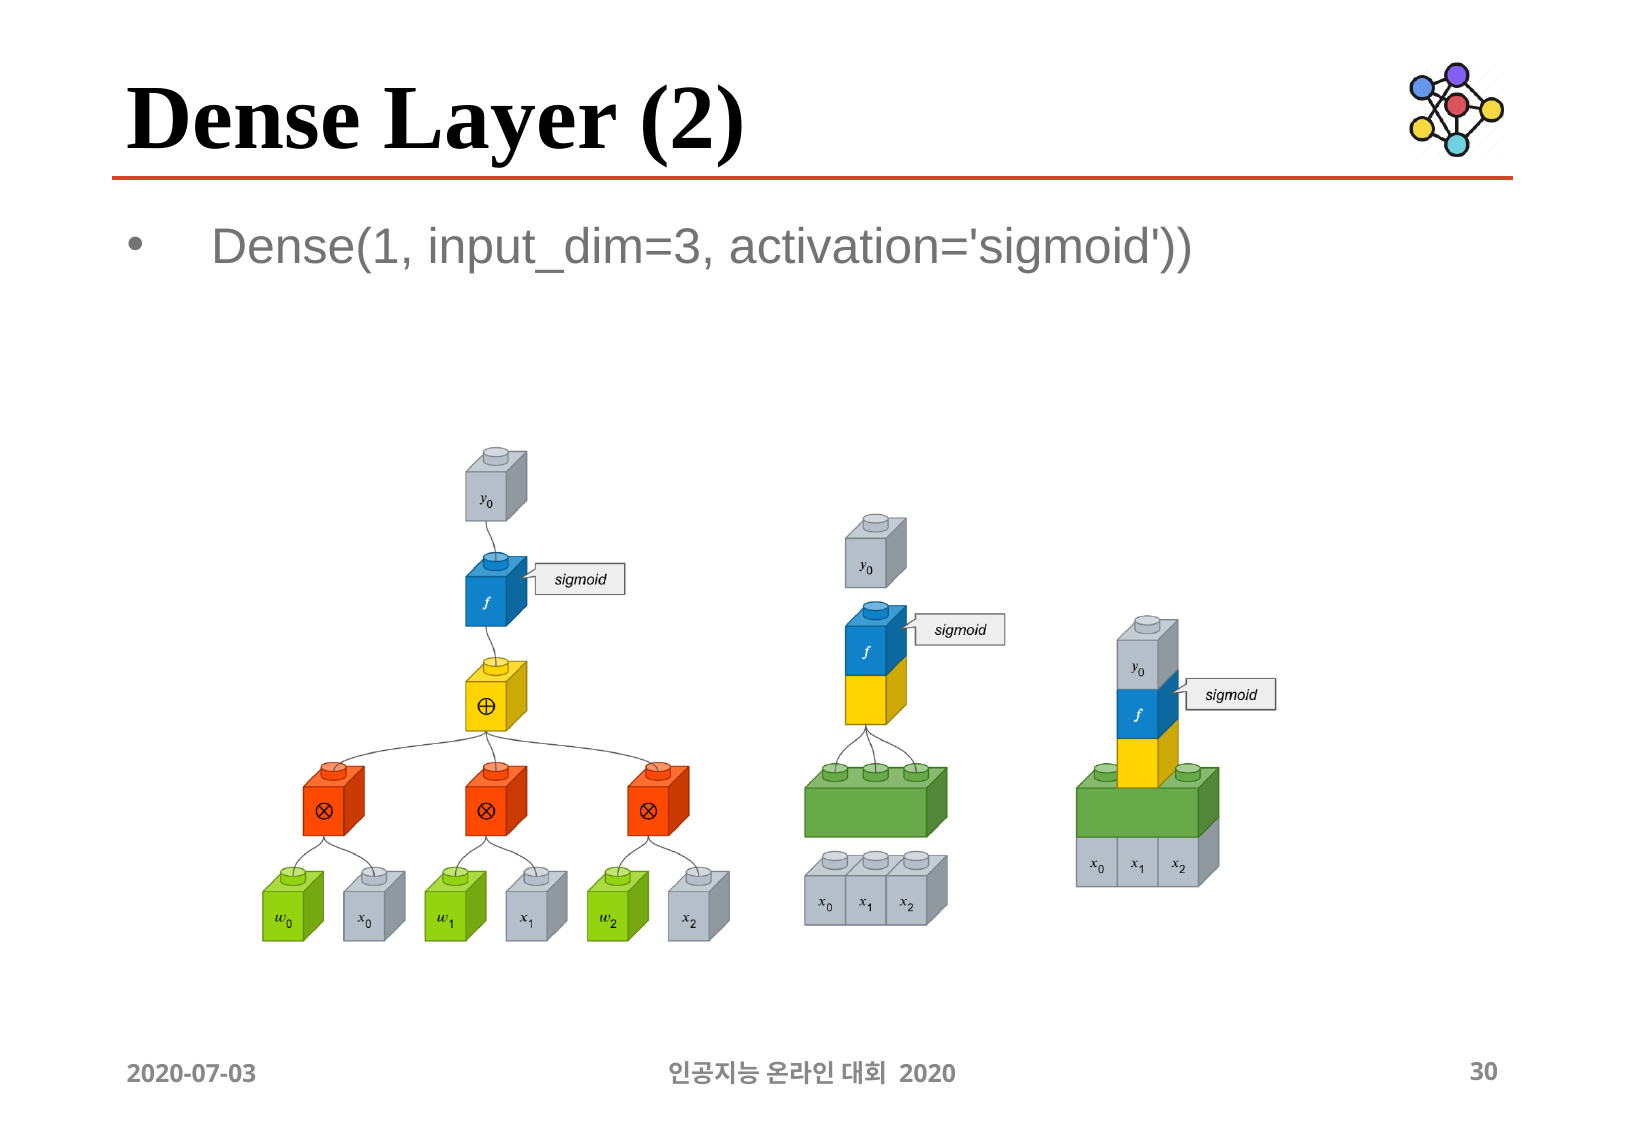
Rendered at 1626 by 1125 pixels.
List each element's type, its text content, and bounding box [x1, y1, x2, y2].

picture [253, 438, 1293, 954]
slide_number ‹#› [1433, 1042, 1514, 1103]
picture [1406, 59, 1507, 161]
title Dense Layer (2) [111, 59, 1514, 179]
list Dense(1, input_dim=3, activation='sigmoid')) [111, 205, 1514, 350]
footer 인공지능 온라인 대회 2020 [538, 1042, 1087, 1103]
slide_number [111, 1042, 303, 1103]
